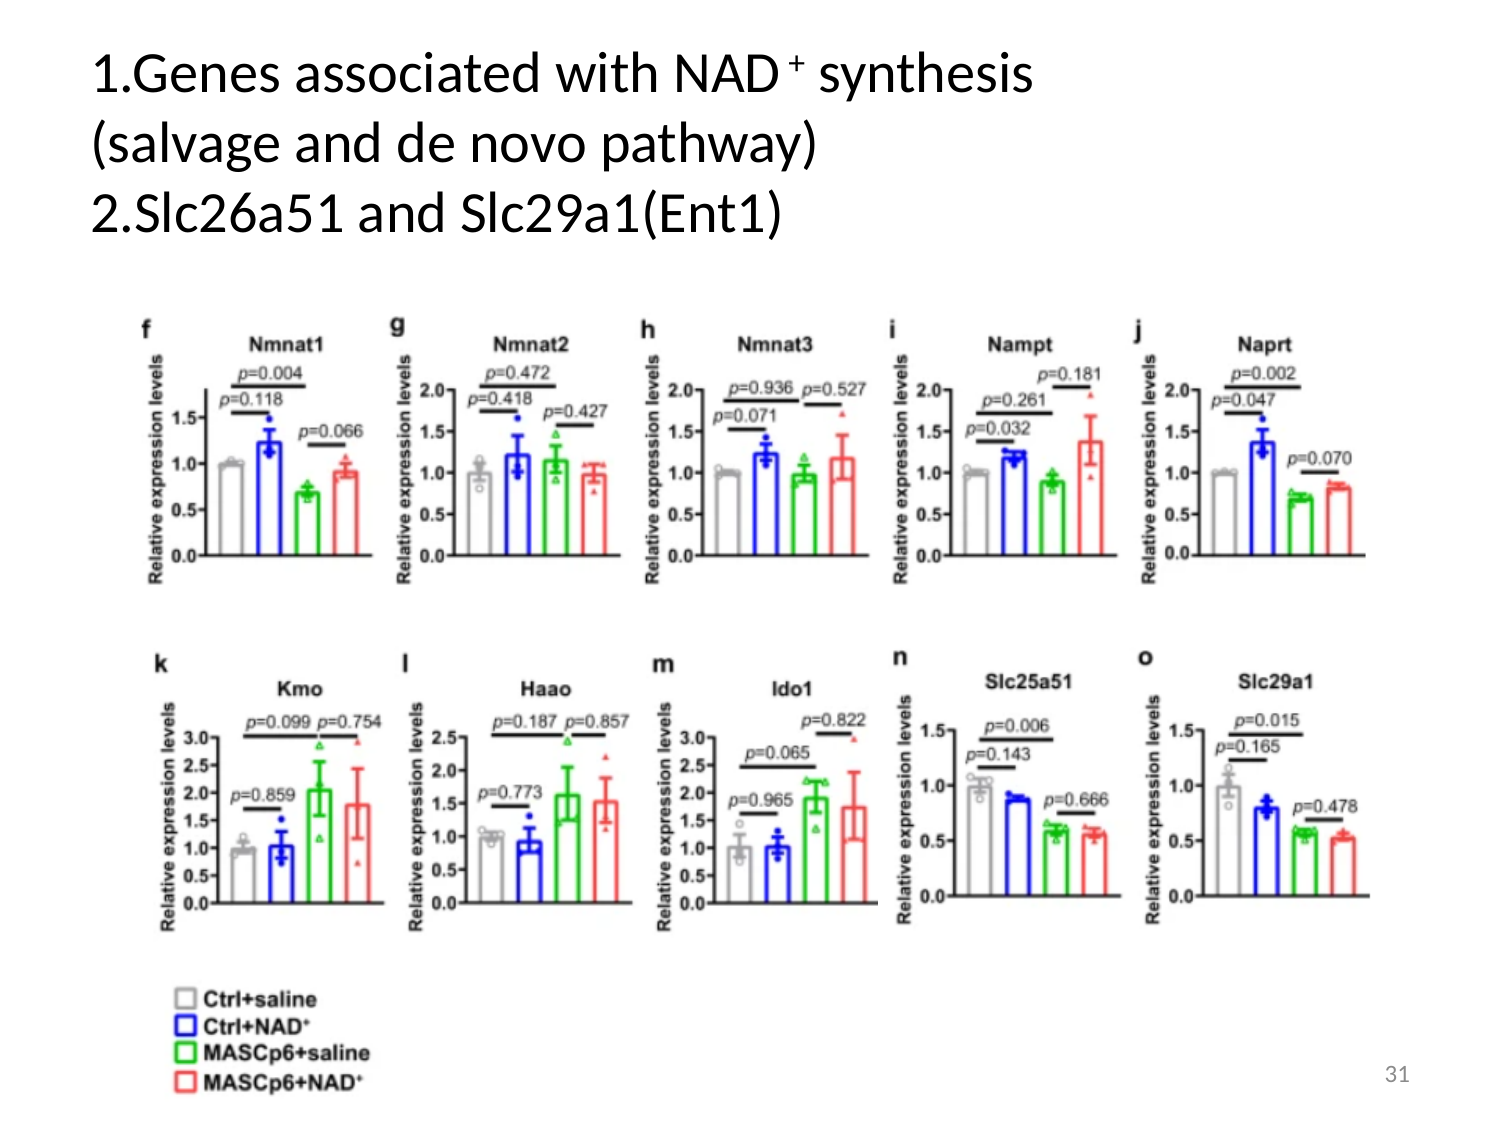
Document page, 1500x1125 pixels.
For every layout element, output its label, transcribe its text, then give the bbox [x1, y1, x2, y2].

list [878, 632, 1378, 941]
picture [140, 644, 883, 945]
slide_number 31 [1074, 1042, 1425, 1103]
picture [163, 972, 385, 1106]
picture [131, 304, 1369, 591]
title 1.Genes associated with NAD + synthesis (salvage and de novo pathway) 2.Slc26a51 and Slc29a1(Ent1) [75, 45, 1425, 233]
